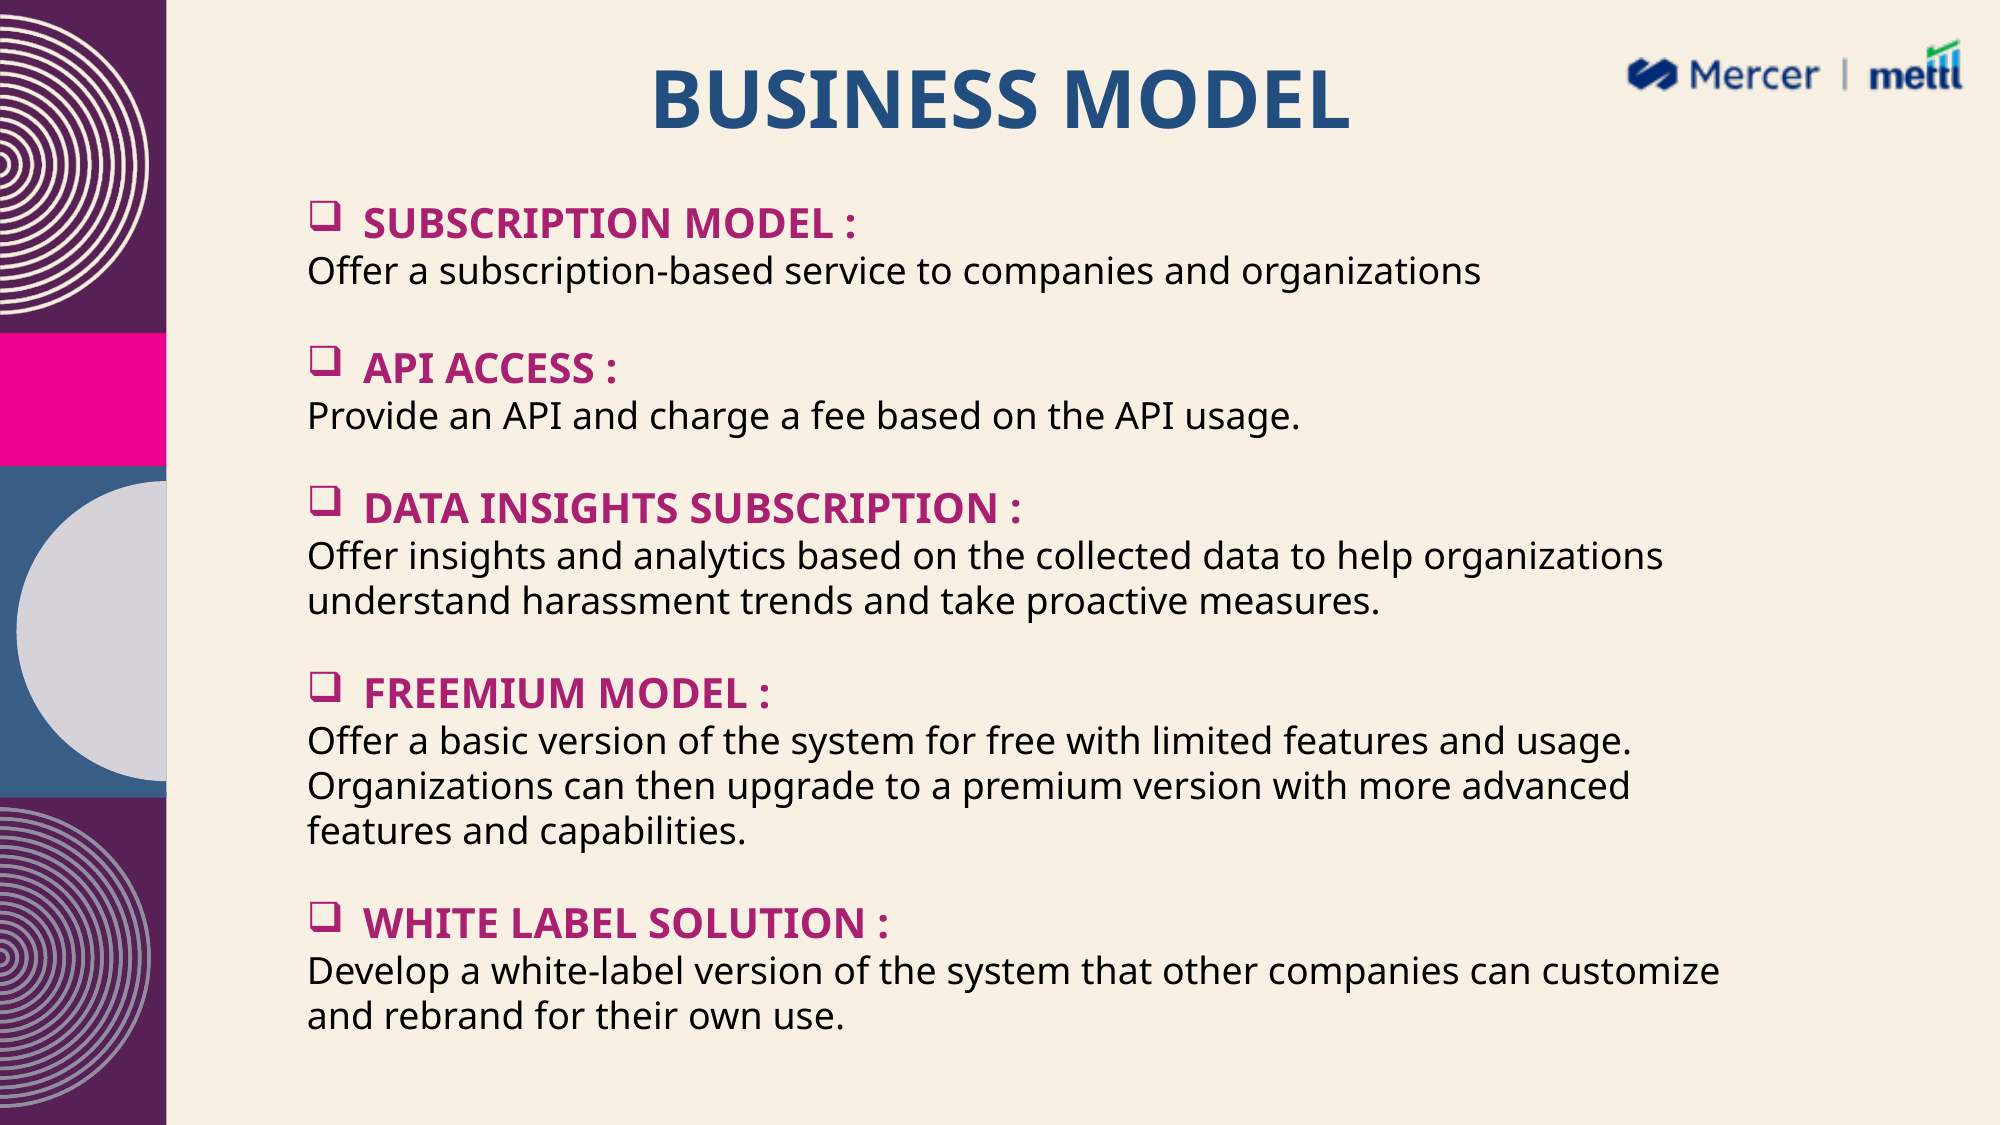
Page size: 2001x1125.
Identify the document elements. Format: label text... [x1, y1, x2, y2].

text_box SUBSCRIPTION MODEL : Offer a subscription-based service to companies and organizations API ACCESS : Provide an API and charge a fee based on the API usage. DATA INSIGHTS SUBSCRIPTION : Offer insights and analytics based on the collected data to help organizations understand harassment trends and take proactive measures. FREEMIUM MODEL : Offer a basic version of the system for free with limited features and usage. Organizations can then upgrade to a premium version with more advanced features and capabilities. WHITE LABEL SOLUTION : Develop a white-label version of the system that other companies can customize and rebrand for their own use. [291, 189, 1799, 1045]
picture [1591, 0, 2000, 132]
picture [1, 808, 151, 1108]
title BUSINESS MODEL [536, 51, 1466, 155]
picture [0, 15, 149, 314]
